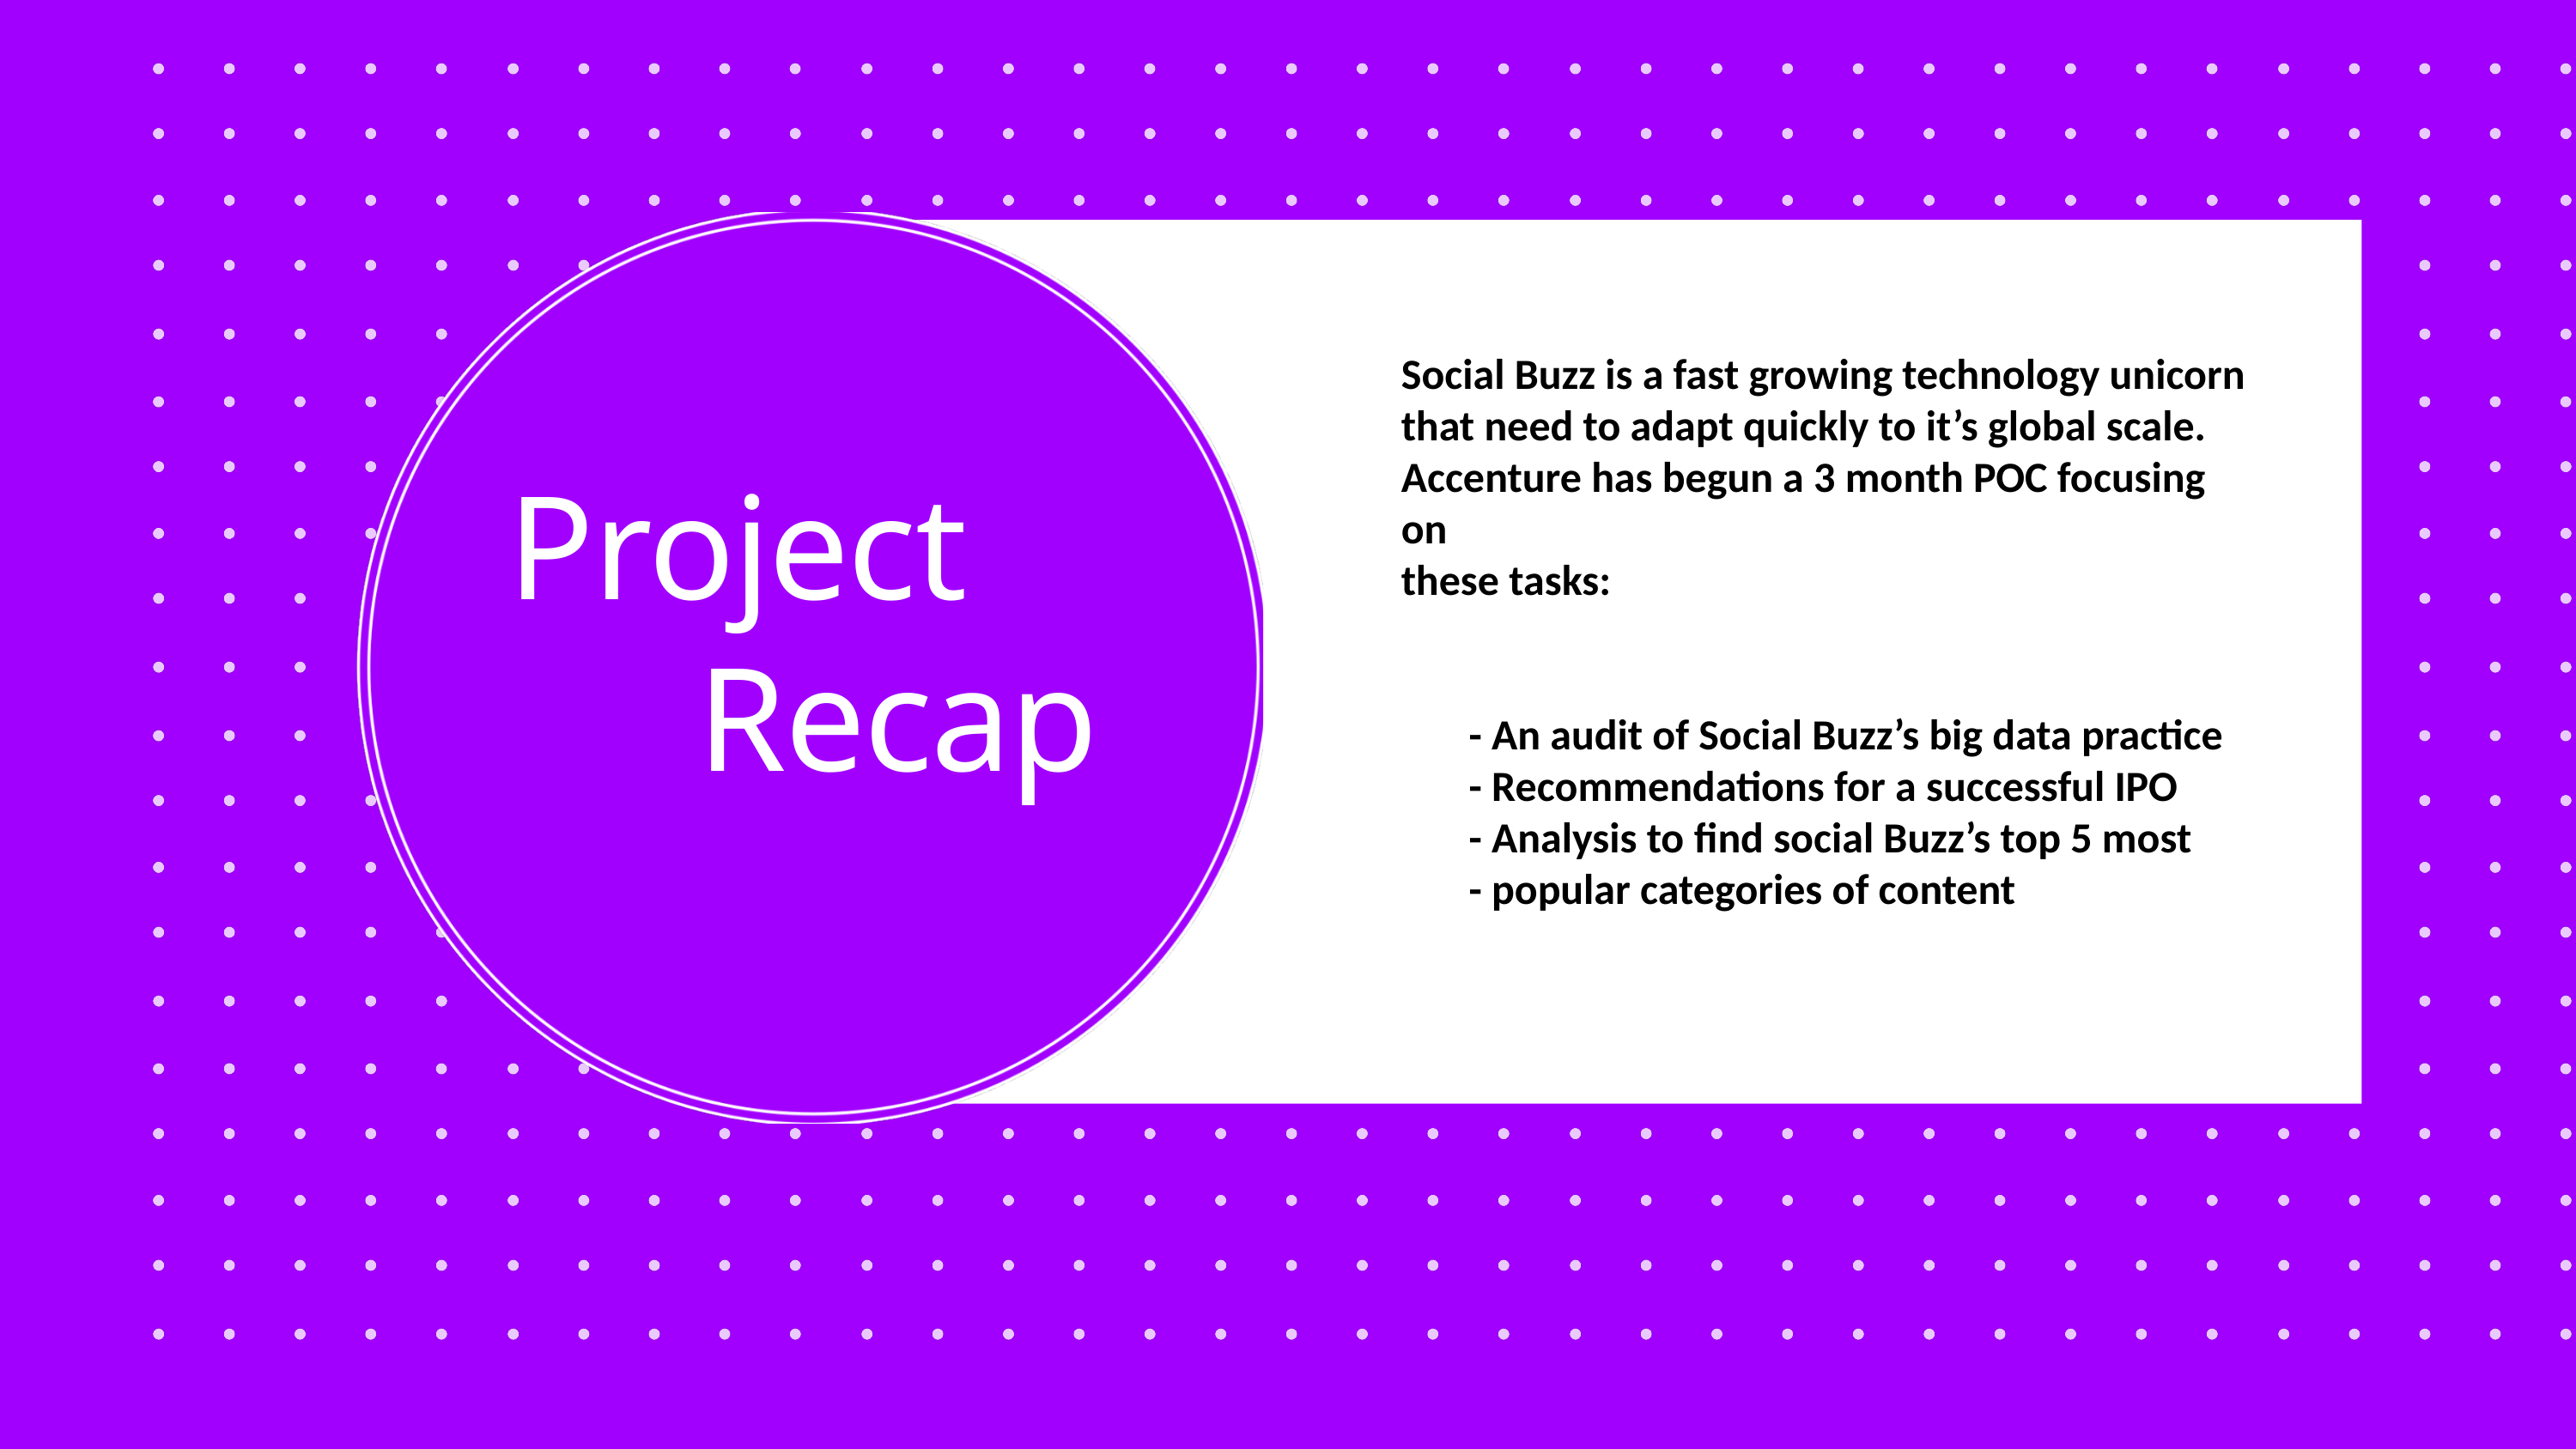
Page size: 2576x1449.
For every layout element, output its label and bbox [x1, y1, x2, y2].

text_box [145, 58, 2576, 1343]
picture [354, 212, 1264, 1124]
